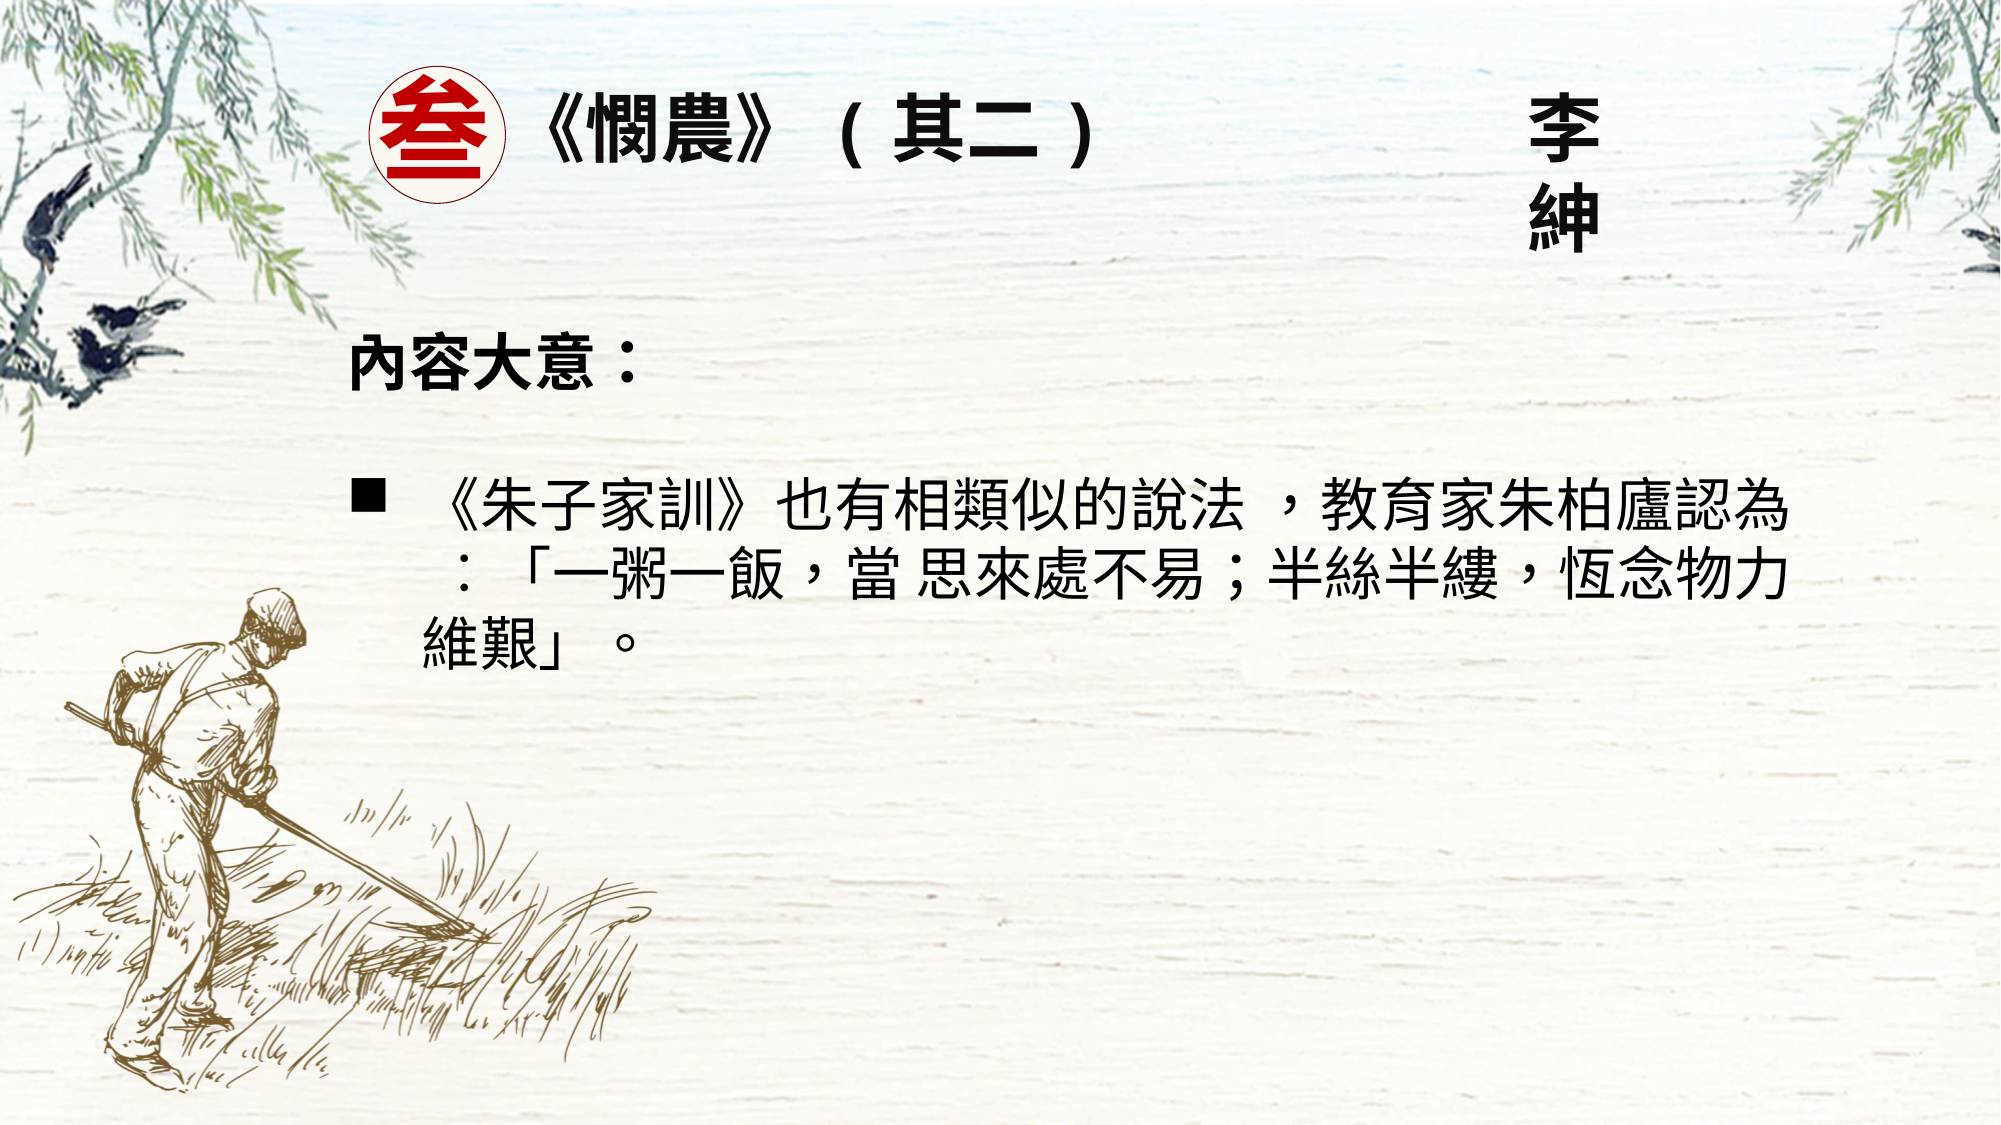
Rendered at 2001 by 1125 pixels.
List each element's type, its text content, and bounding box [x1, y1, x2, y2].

text_box 《憫農》(其二) 李紳 [465, 74, 1618, 270]
picture [0, 0, 2001, 1125]
text_box 內容大意： 《朱子家訓》也有相類似的說法 ，教育家朱柏廬認為 ︰「一粥一飯，當 思來處不易；半絲半縷，恆念物力維艱」。 [332, 315, 1807, 685]
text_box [362, 51, 506, 204]
